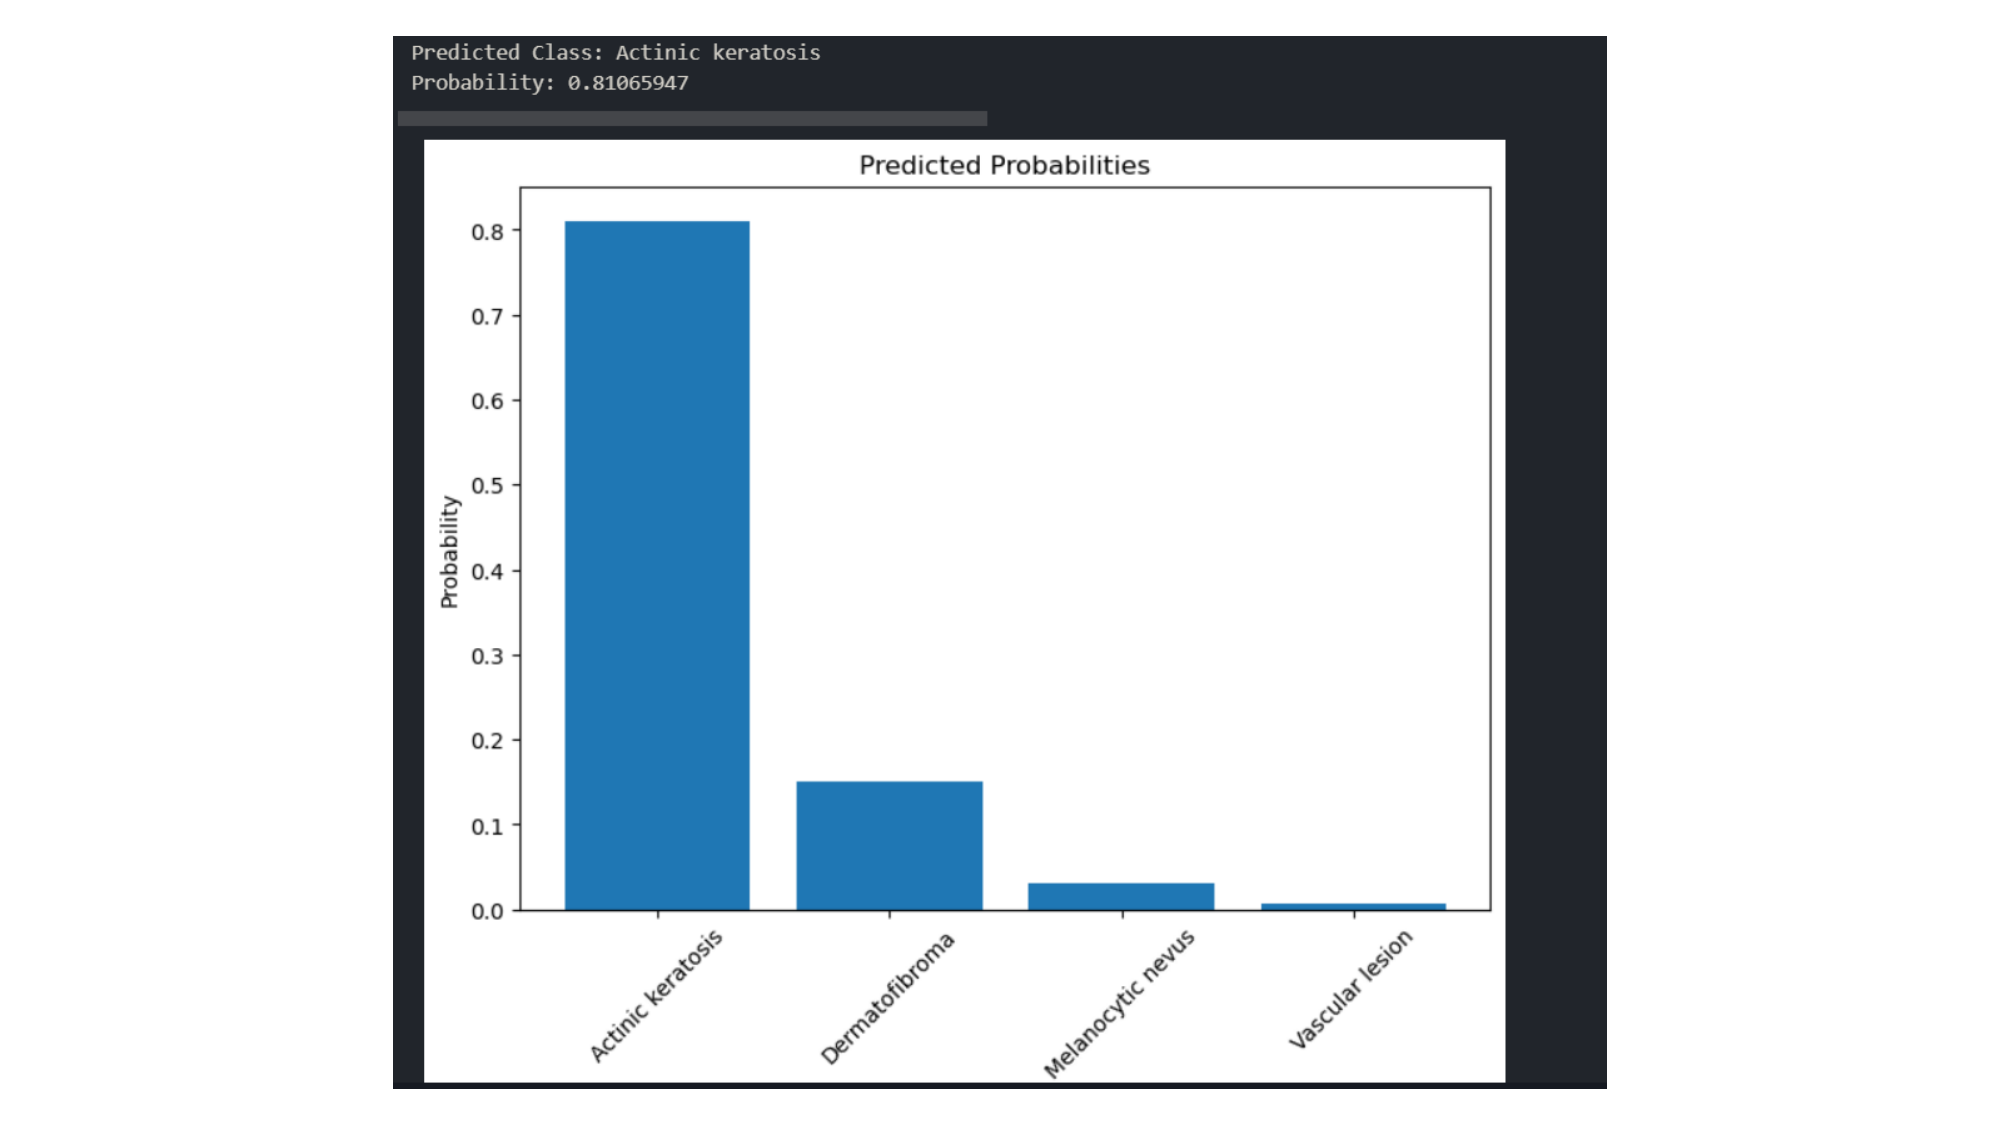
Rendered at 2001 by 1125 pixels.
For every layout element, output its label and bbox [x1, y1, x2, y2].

picture [393, 36, 1607, 1089]
